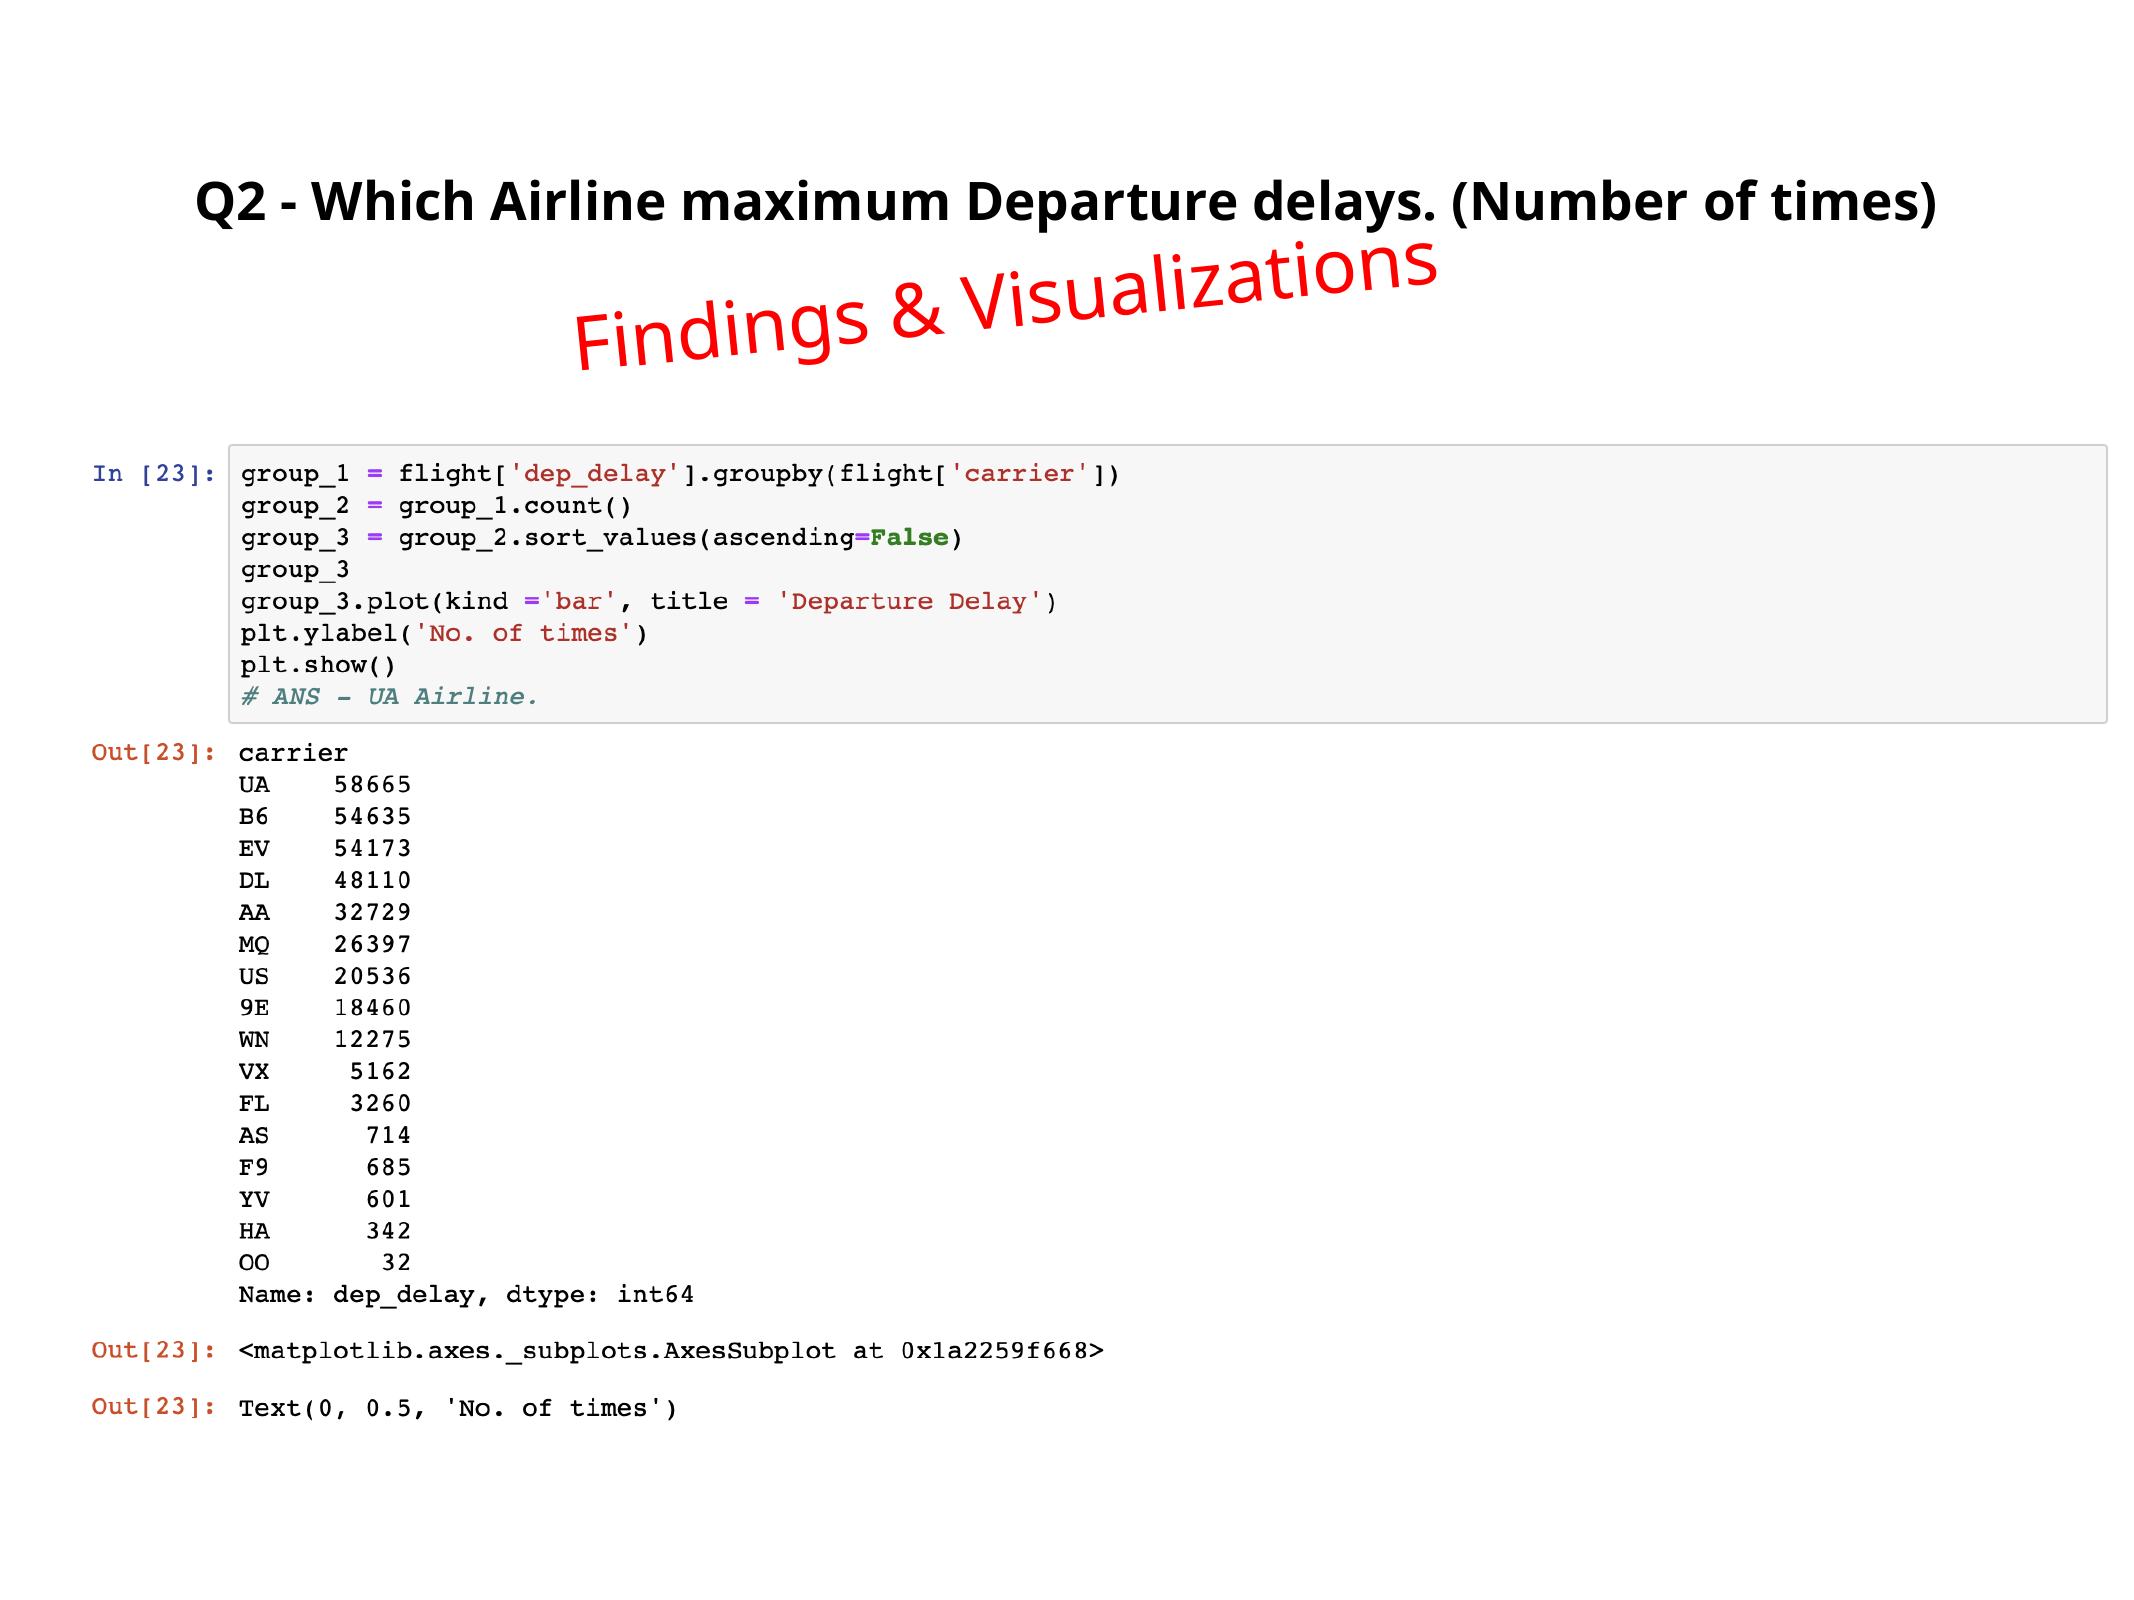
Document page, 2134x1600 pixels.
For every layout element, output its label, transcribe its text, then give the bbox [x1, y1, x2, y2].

text_box Findings & Visualizations [540, 194, 1490, 397]
picture [14, 433, 2134, 1447]
title Q2 - Which Airline maximum Departure delays. (Number of times) [155, 137, 1978, 426]
